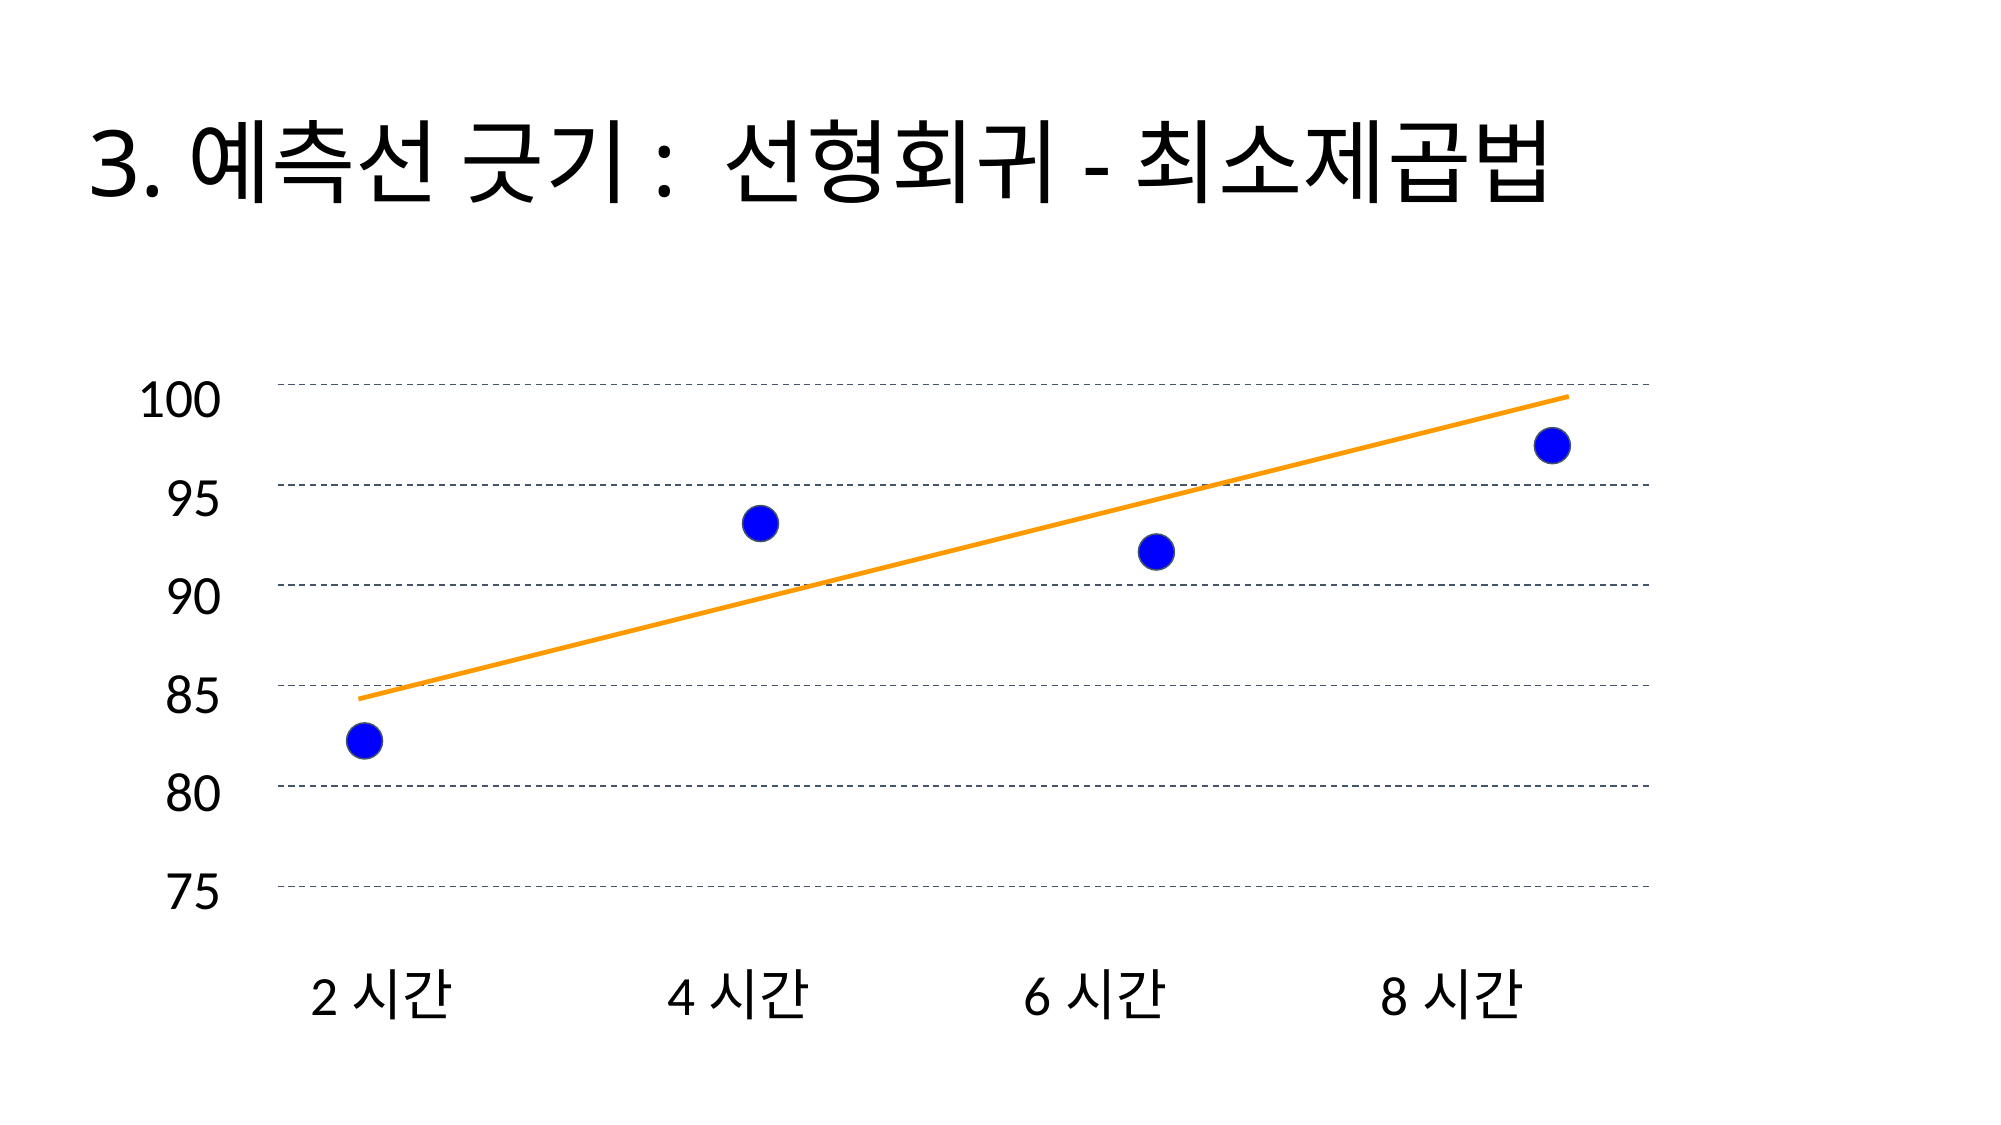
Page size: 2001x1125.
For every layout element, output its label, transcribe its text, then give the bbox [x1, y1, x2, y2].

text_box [358, 396, 1569, 699]
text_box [106, 342, 1652, 1026]
title 3.예측선 긋기: 선형회귀-최소제곱법 [68, 97, 1932, 223]
